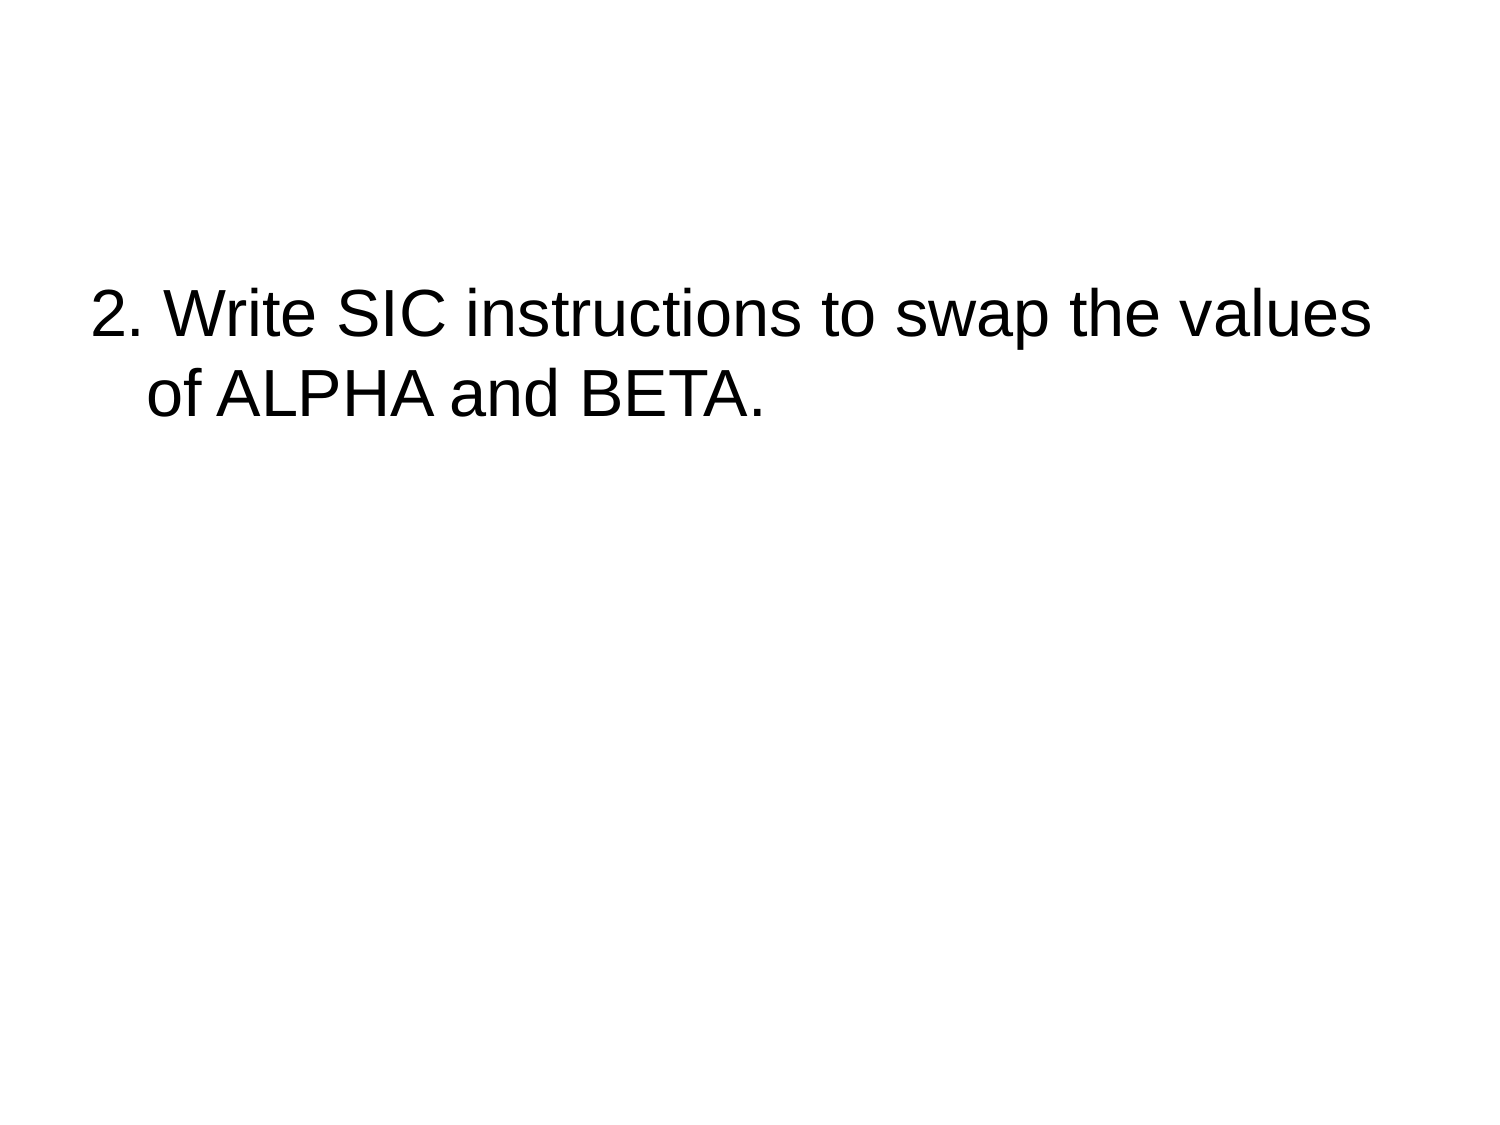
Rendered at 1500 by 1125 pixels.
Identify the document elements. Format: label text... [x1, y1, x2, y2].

list 2. Write SIC instructions to swap the values of ALPHA and BETA. [74, 262, 1426, 1006]
